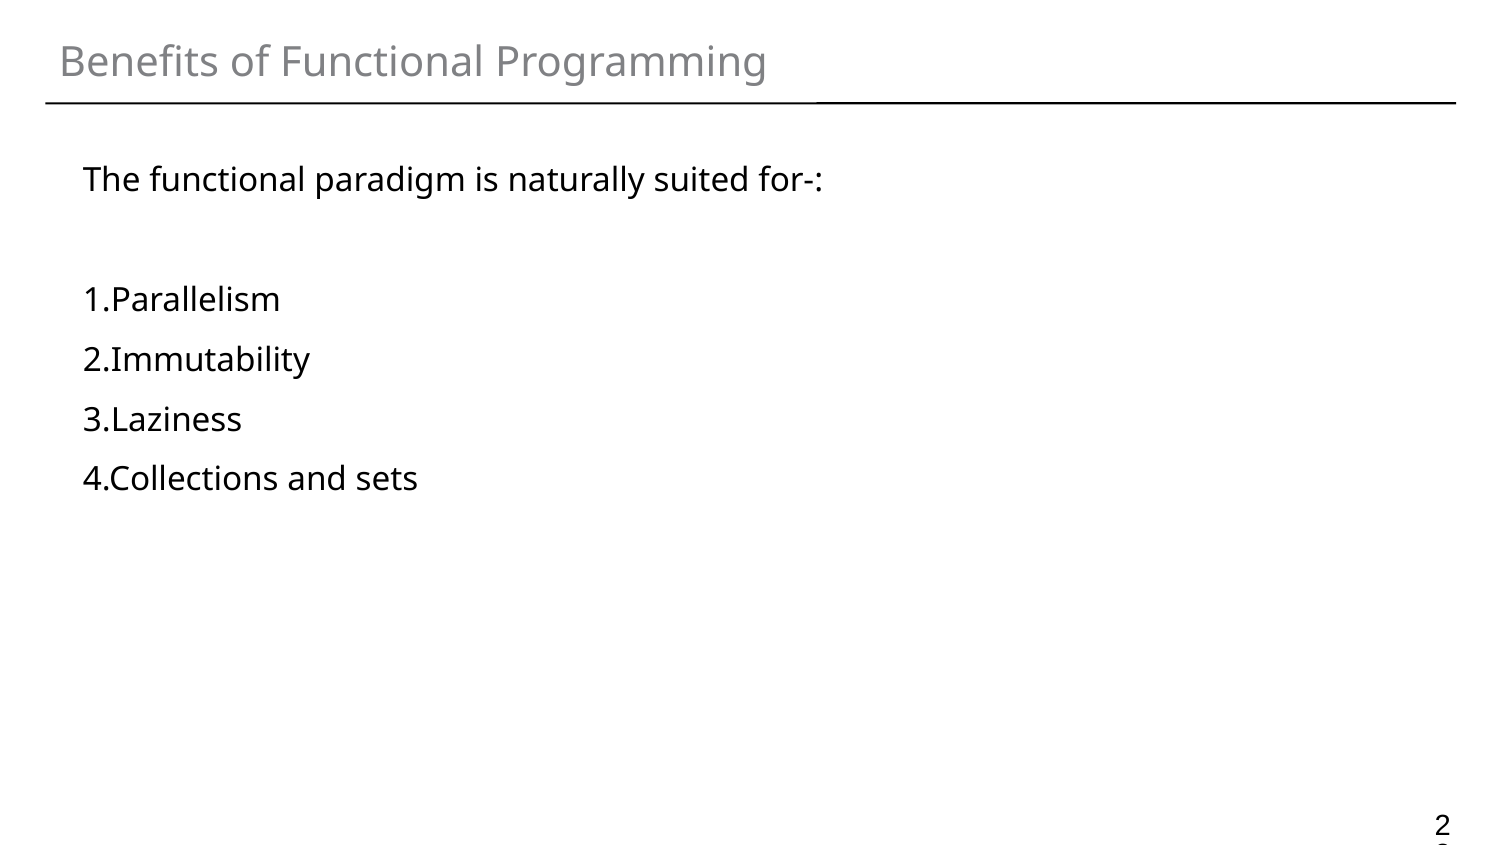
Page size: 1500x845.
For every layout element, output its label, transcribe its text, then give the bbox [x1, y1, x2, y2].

list The functional paradigm is naturally suited for-: 1.Parallelism 2.Immutability 3.Laziness 4.Collections and sets [43, 123, 1457, 785]
slide_number ‹#› [1425, 801, 1457, 827]
title Benefits of Functional Programming [43, 34, 1457, 98]
